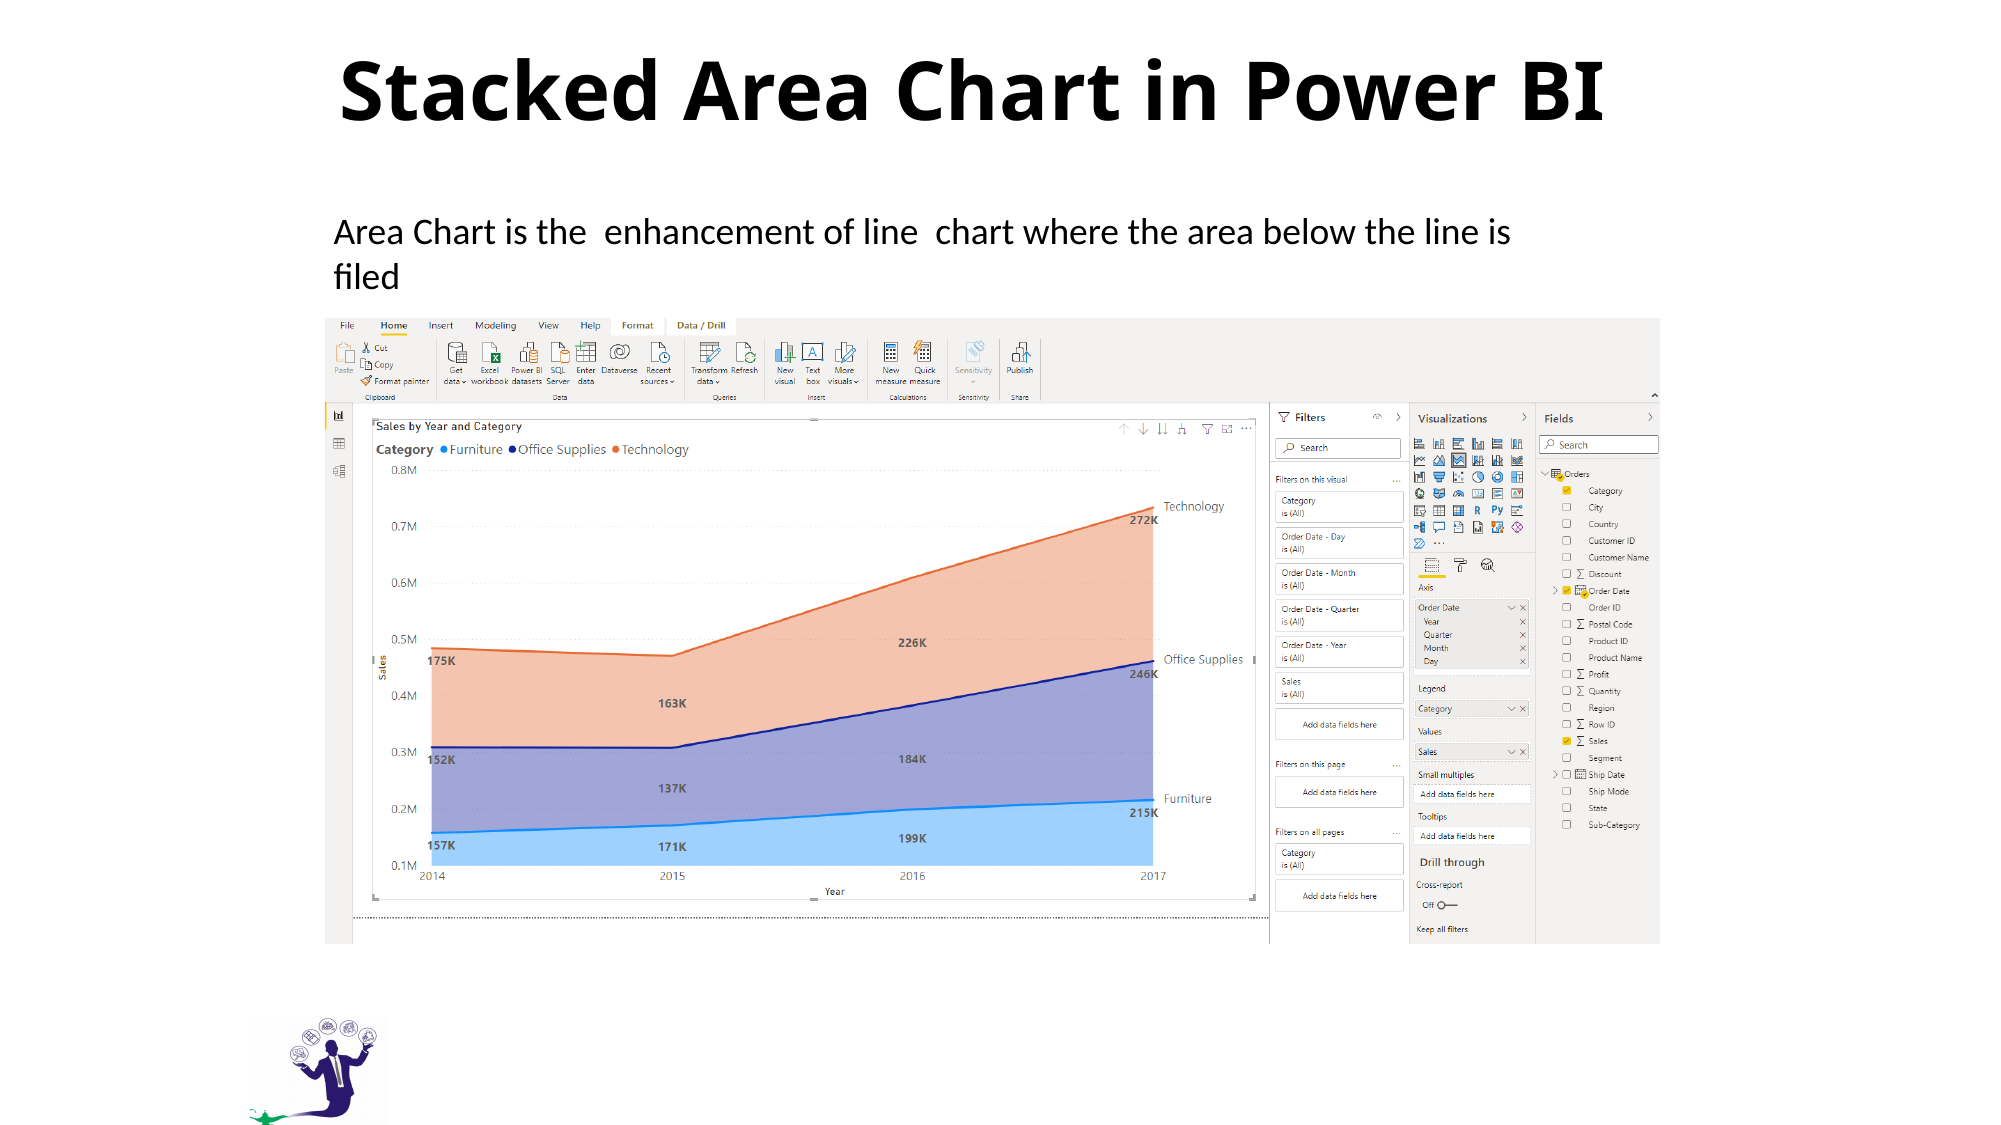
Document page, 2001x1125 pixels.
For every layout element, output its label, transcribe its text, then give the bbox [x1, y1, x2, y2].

title Stacked Area Chart in Power BI [324, 0, 1675, 188]
picture [249, 1016, 388, 1125]
picture [324, 318, 1661, 944]
text_box Area Chart is the enhancement of line chart where the area below the line is filed [318, 199, 1600, 305]
